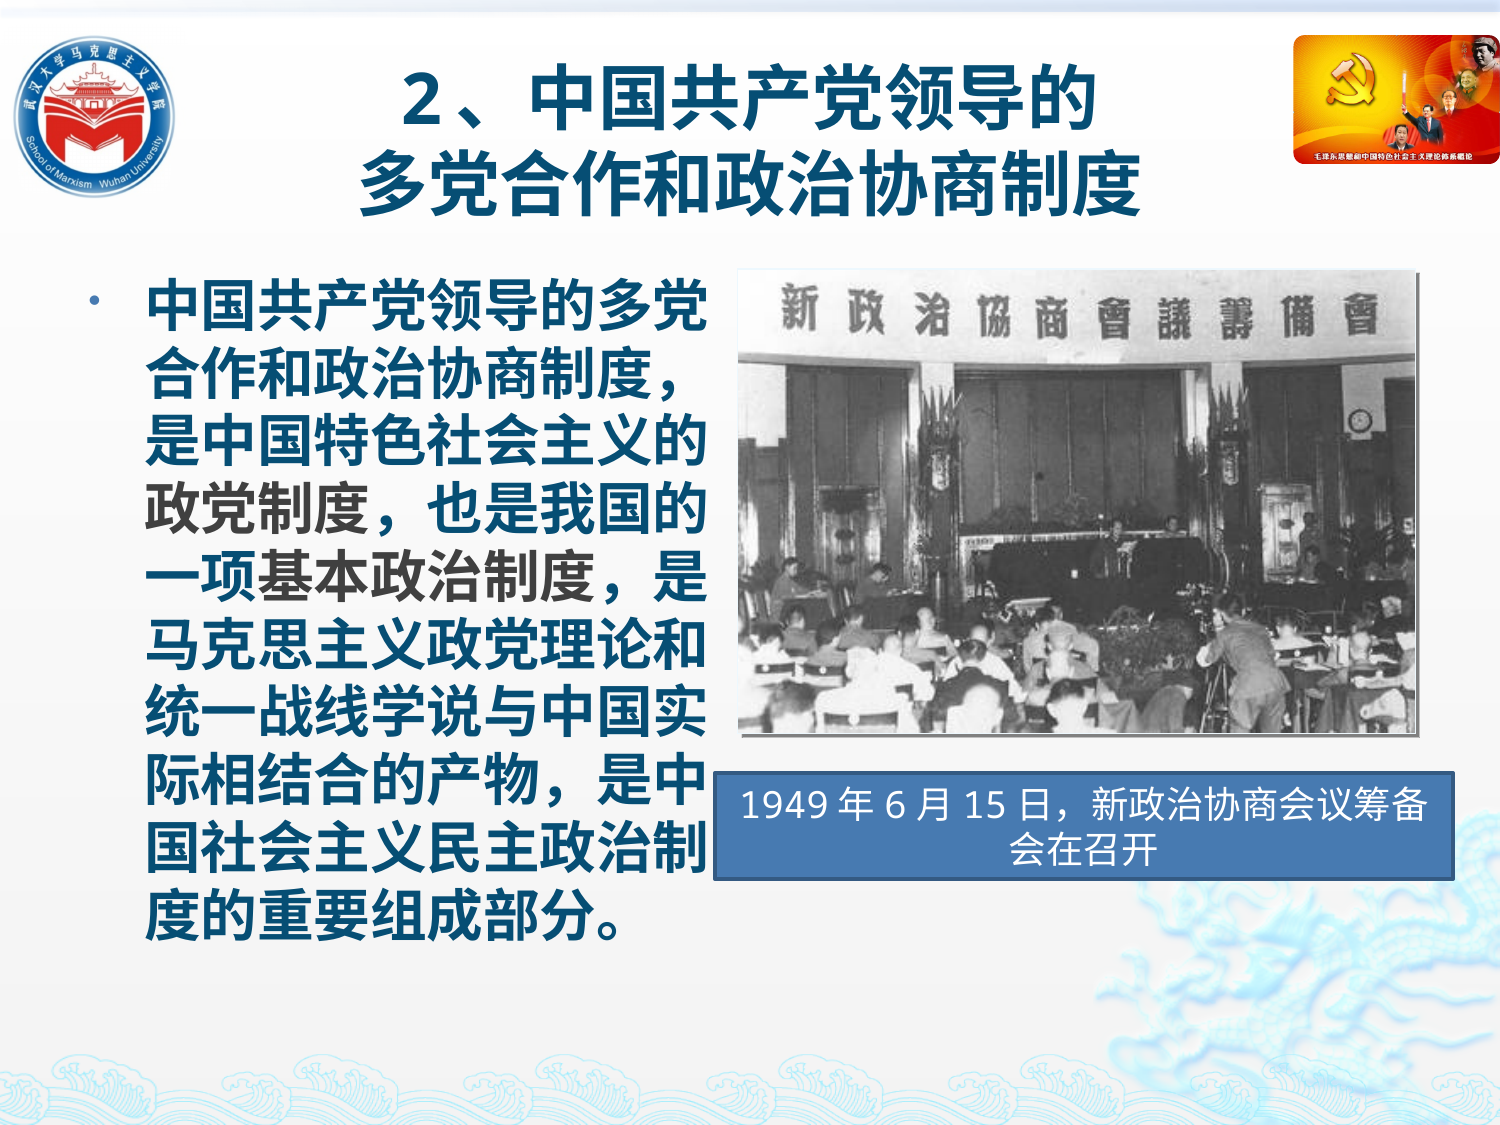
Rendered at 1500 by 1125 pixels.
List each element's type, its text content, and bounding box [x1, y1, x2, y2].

picture [1293, 35, 1500, 164]
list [737, 269, 1415, 734]
text_box 1949年6月15日，新政治协商会议筹备会在召开 [713, 771, 1455, 881]
title 2、中国共产党领导的 多党合作和政治协商制度 [75, 45, 1425, 233]
picture [30, 53, 75, 182]
list 中国共产党领导的多党合作和政治协商制度，是中国特色社会主义的政党制度，也是我国的一项基本政治制度，是马克思主义政党理论和统一战线学说与中国实际相结合的产物，是中国社会主义民主政治制度的重要组成部分。 [75, 262, 738, 1005]
